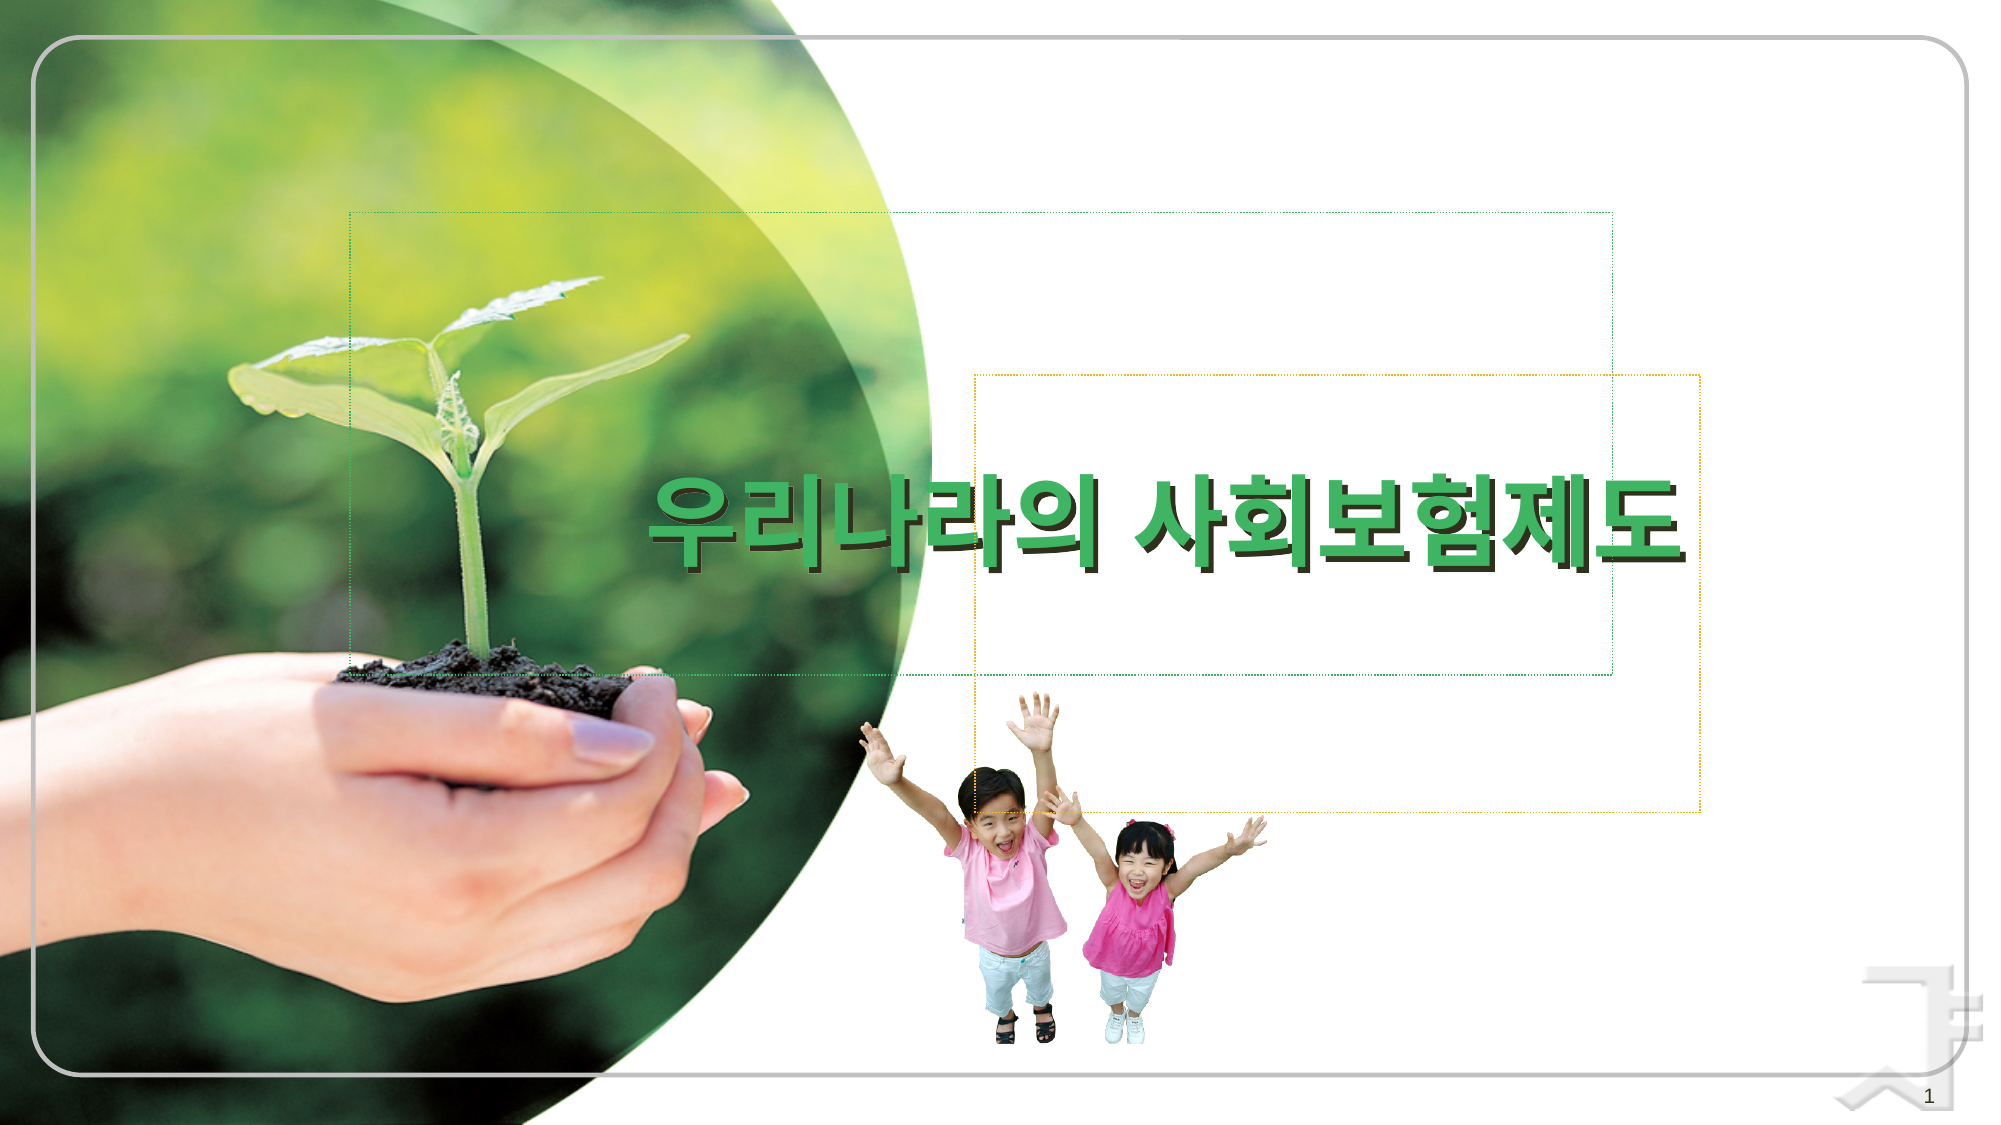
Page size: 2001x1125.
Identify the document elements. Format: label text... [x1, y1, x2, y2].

slide_number 1 [1483, 1074, 1951, 1116]
picture [1833, 962, 1984, 1111]
text_box [975, 374, 1700, 813]
picture [0, 0, 932, 1125]
picture [36, 40, 1267, 1072]
text_box [349, 212, 1613, 675]
